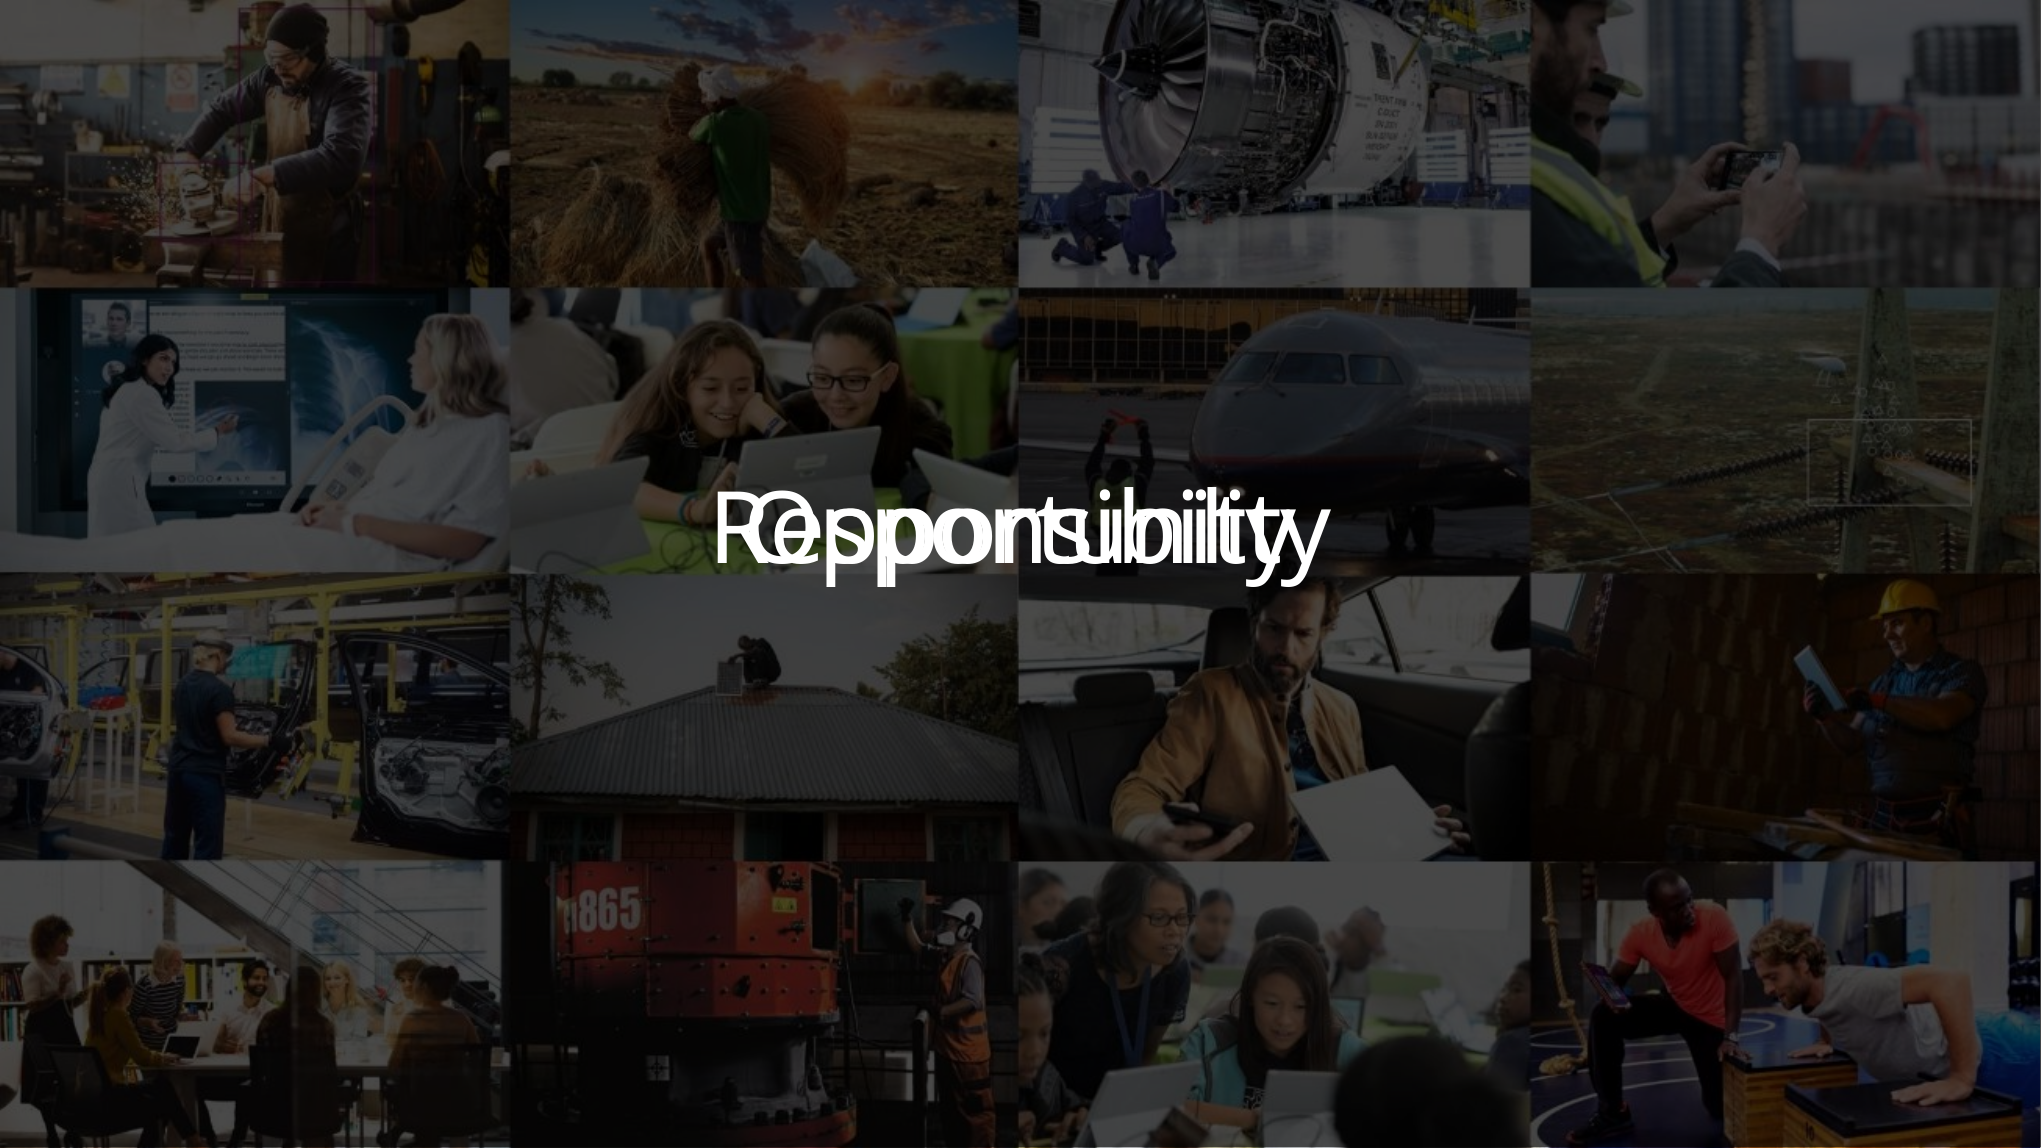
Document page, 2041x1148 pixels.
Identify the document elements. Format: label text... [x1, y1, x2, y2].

text_box Responsibility [44, 470, 1996, 621]
text_box [0, 0, 2041, 1148]
